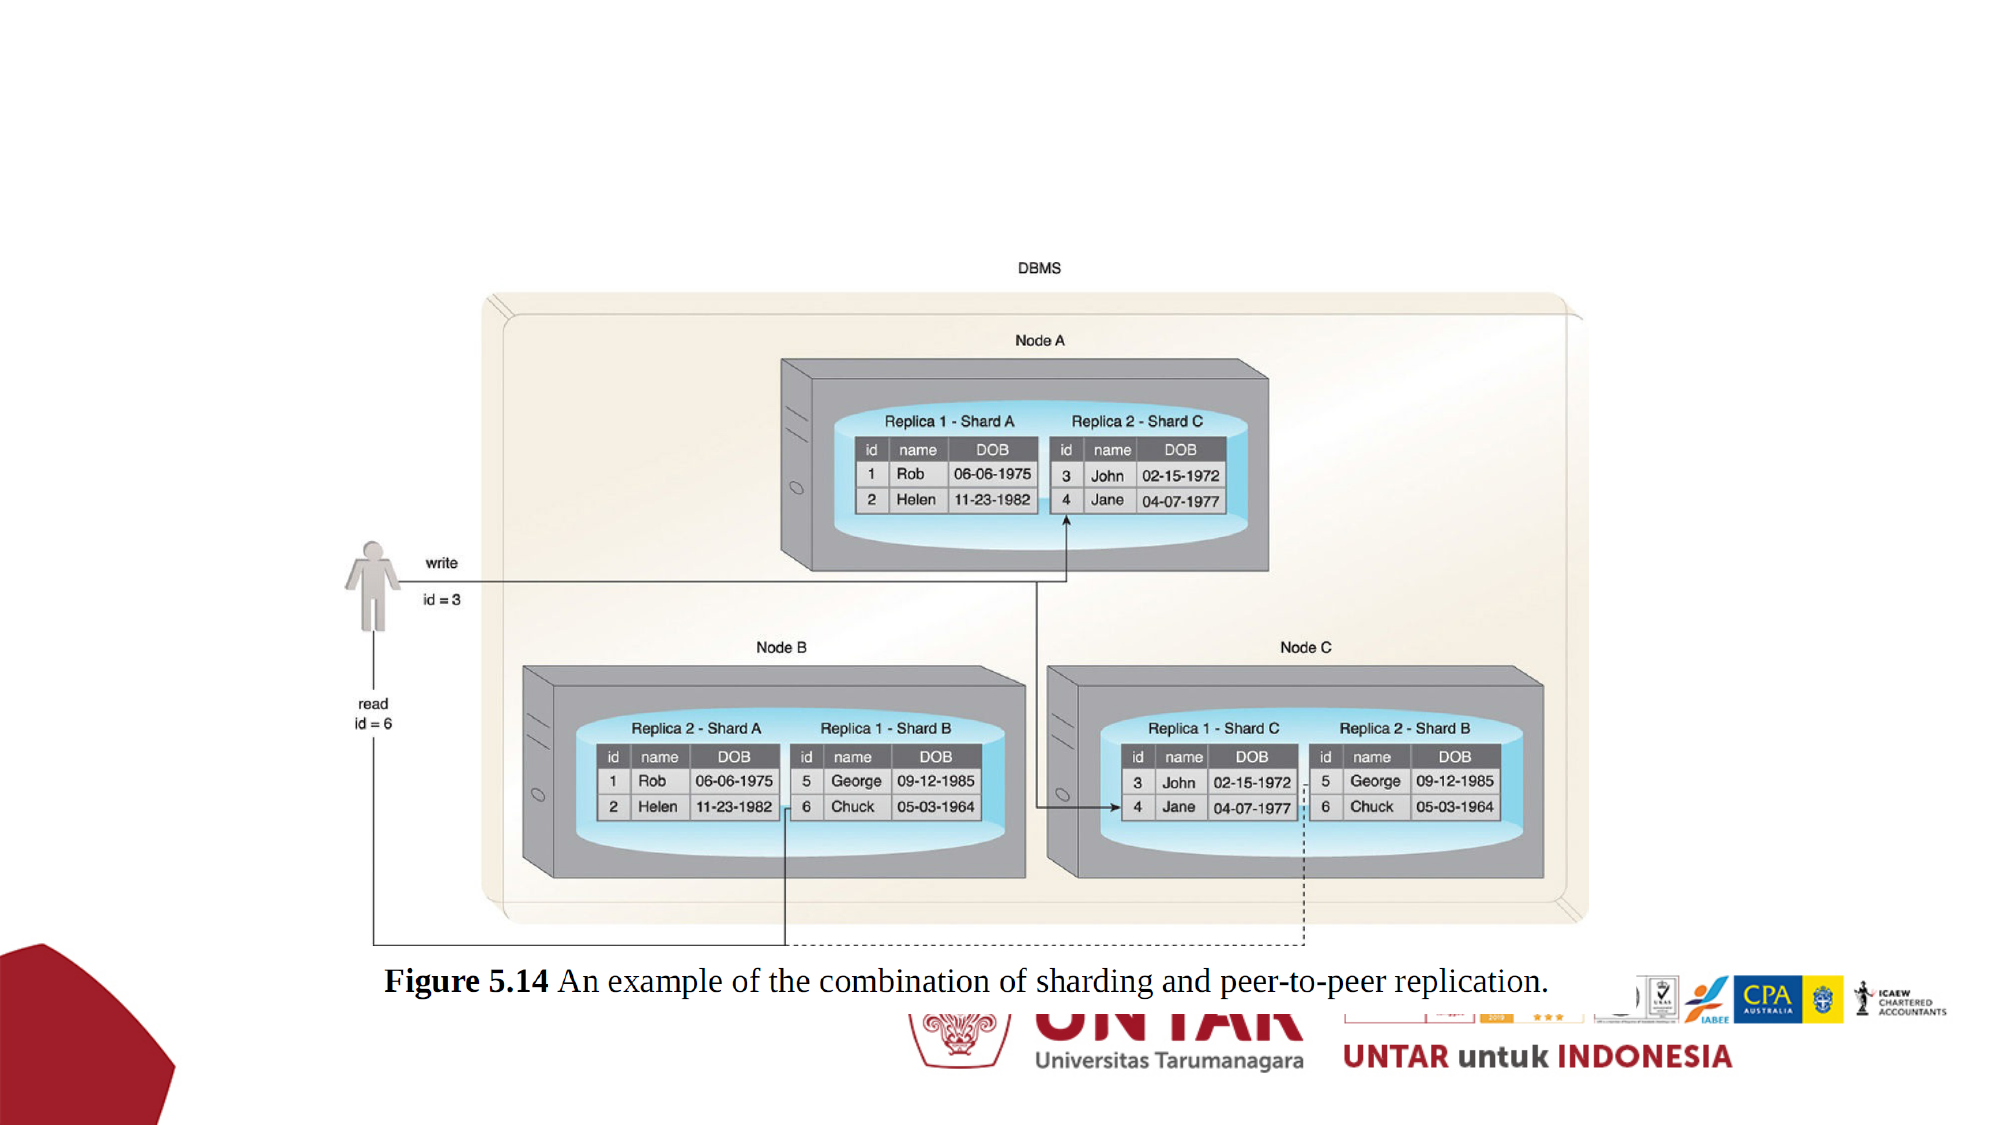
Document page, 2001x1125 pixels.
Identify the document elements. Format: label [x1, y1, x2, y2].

list [286, 256, 1637, 1014]
picture [0, 0, 2001, 1125]
